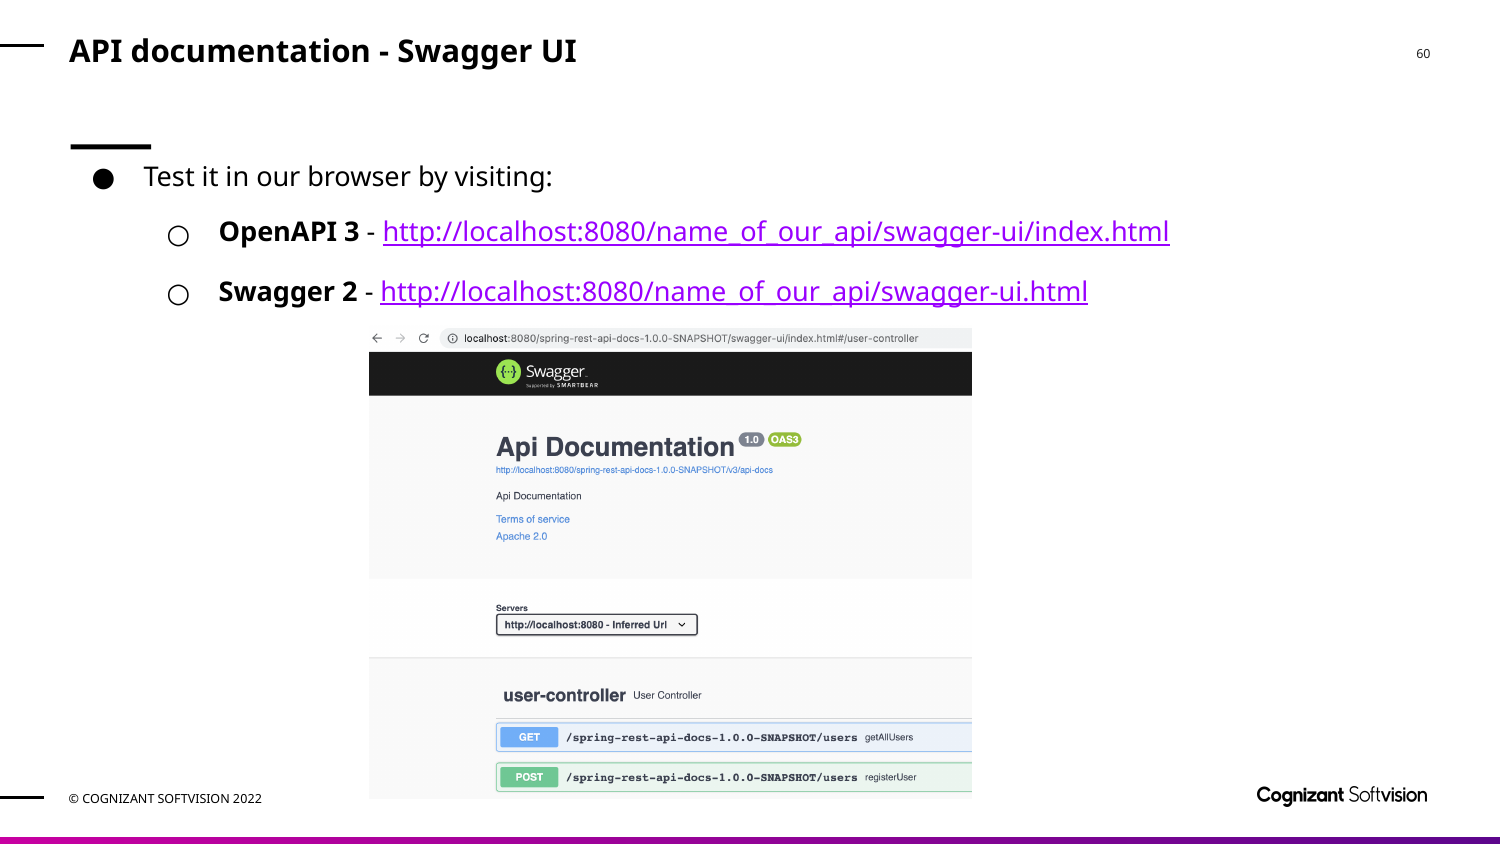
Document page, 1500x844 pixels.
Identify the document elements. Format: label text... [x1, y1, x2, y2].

picture [1257, 786, 1427, 807]
picture [368, 325, 972, 799]
title API documentation - Swagger UI [69, 28, 1272, 73]
text_box [70, 144, 152, 150]
subtitle Test it in our browser by visiting: OpenAPI 3 - http://localhost:8080/name_of_our_api/swagger-ui/index.html Swagger 2 - http://localhost:8080/name_of_our_api/swagger-ui.html [68, 149, 1432, 322]
